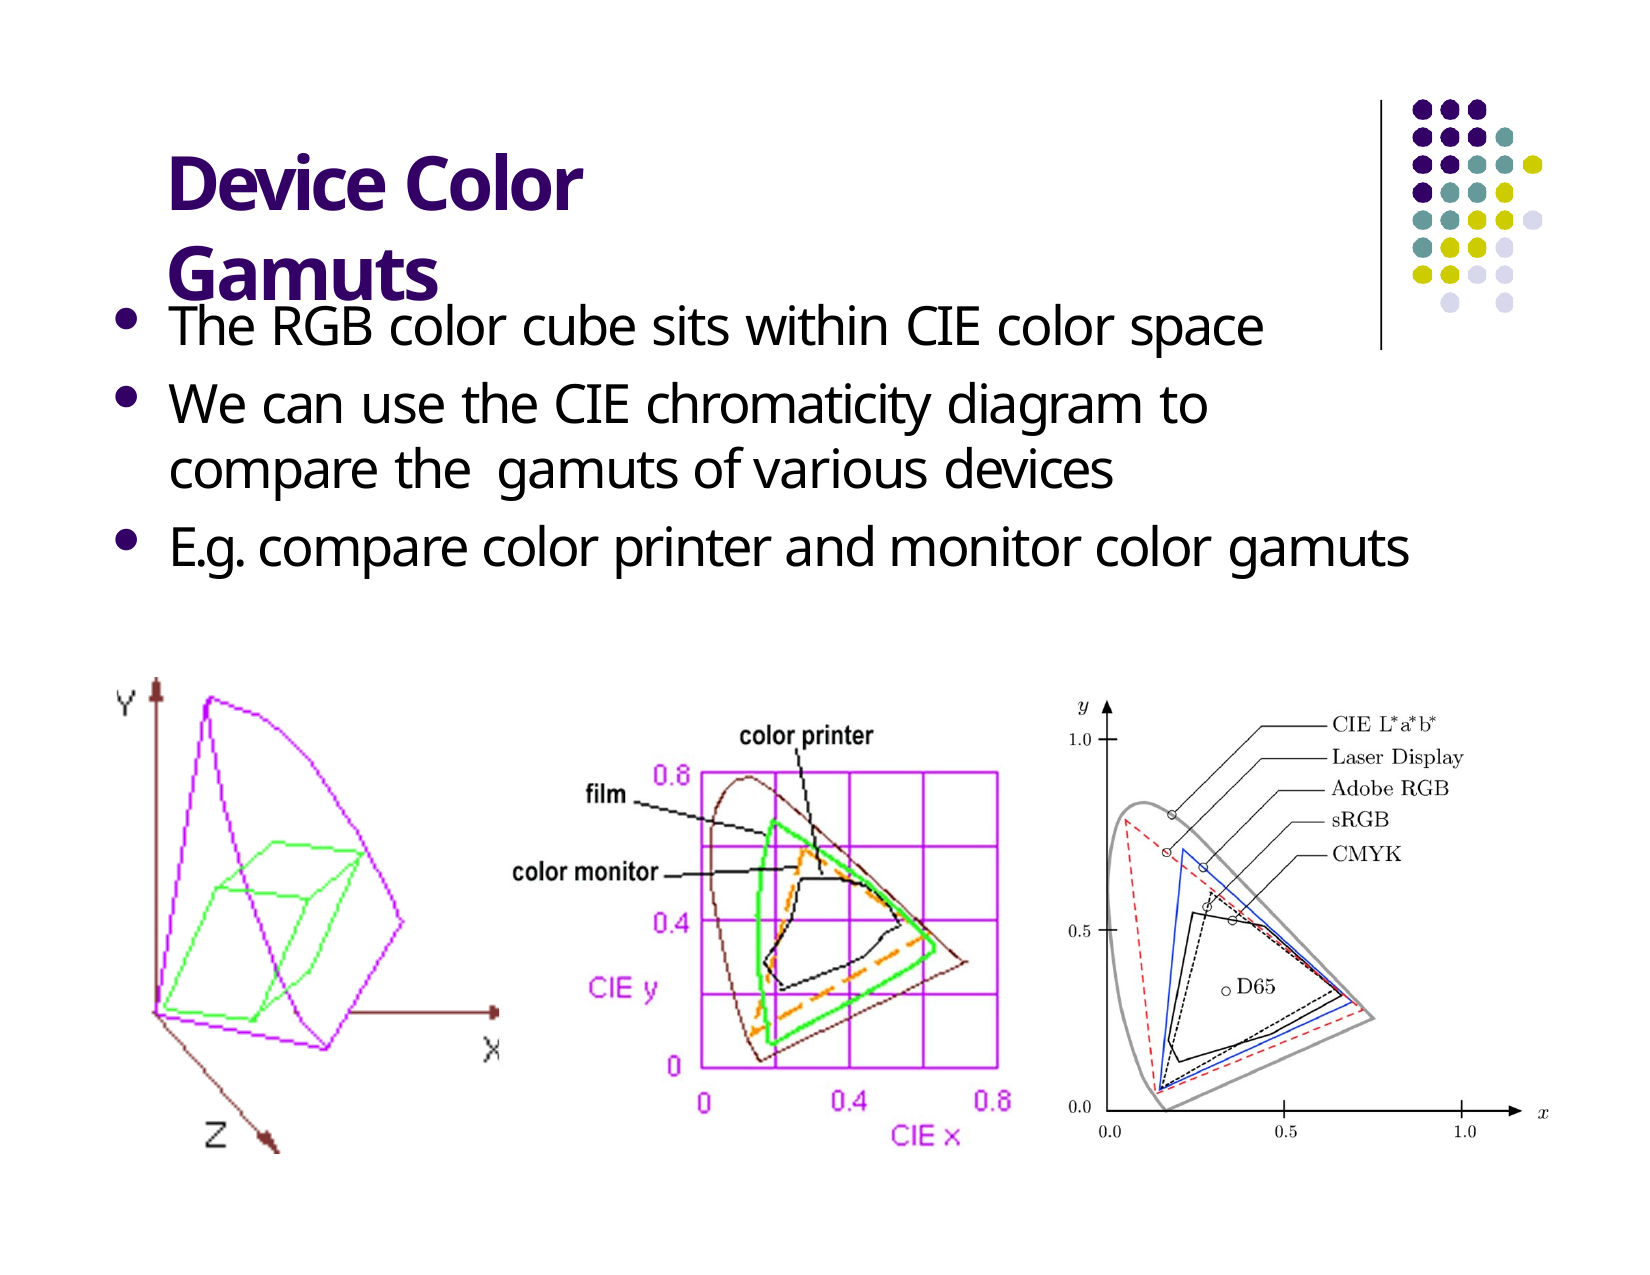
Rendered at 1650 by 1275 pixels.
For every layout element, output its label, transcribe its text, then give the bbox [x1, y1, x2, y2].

picture [1440, 237, 1460, 258]
picture [1412, 155, 1433, 174]
picture [1440, 99, 1460, 120]
picture [1467, 127, 1487, 147]
picture [1495, 182, 1514, 203]
picture [1440, 265, 1460, 284]
picture [1440, 182, 1460, 203]
picture [1412, 265, 1433, 284]
picture [1412, 210, 1433, 230]
picture [1412, 99, 1433, 120]
picture [1412, 237, 1433, 258]
picture [1495, 210, 1514, 230]
picture [1522, 210, 1543, 230]
picture [1467, 155, 1487, 174]
title Device Color Gamuts [163, 133, 817, 276]
picture [1440, 210, 1460, 230]
picture [1440, 127, 1460, 147]
picture [1440, 155, 1460, 174]
picture [1412, 127, 1433, 147]
picture [1412, 182, 1433, 203]
picture [1495, 155, 1514, 174]
picture [1495, 237, 1514, 258]
picture [1522, 155, 1543, 174]
picture [1495, 292, 1514, 313]
picture [1467, 265, 1487, 284]
picture [1440, 292, 1460, 313]
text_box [116, 677, 1051, 1164]
picture [1495, 265, 1514, 284]
picture [1467, 99, 1487, 120]
picture [1495, 127, 1514, 147]
picture [1467, 210, 1487, 230]
text_box [1068, 699, 1549, 1138]
picture [1467, 182, 1487, 203]
picture [1467, 237, 1487, 258]
text_box The RGB color cube sits within CIE color space We can use the CIE chromaticity diagram to compare the gamuts of various devices E.g. compare color printer and monitor color gamuts [110, 276, 1426, 578]
